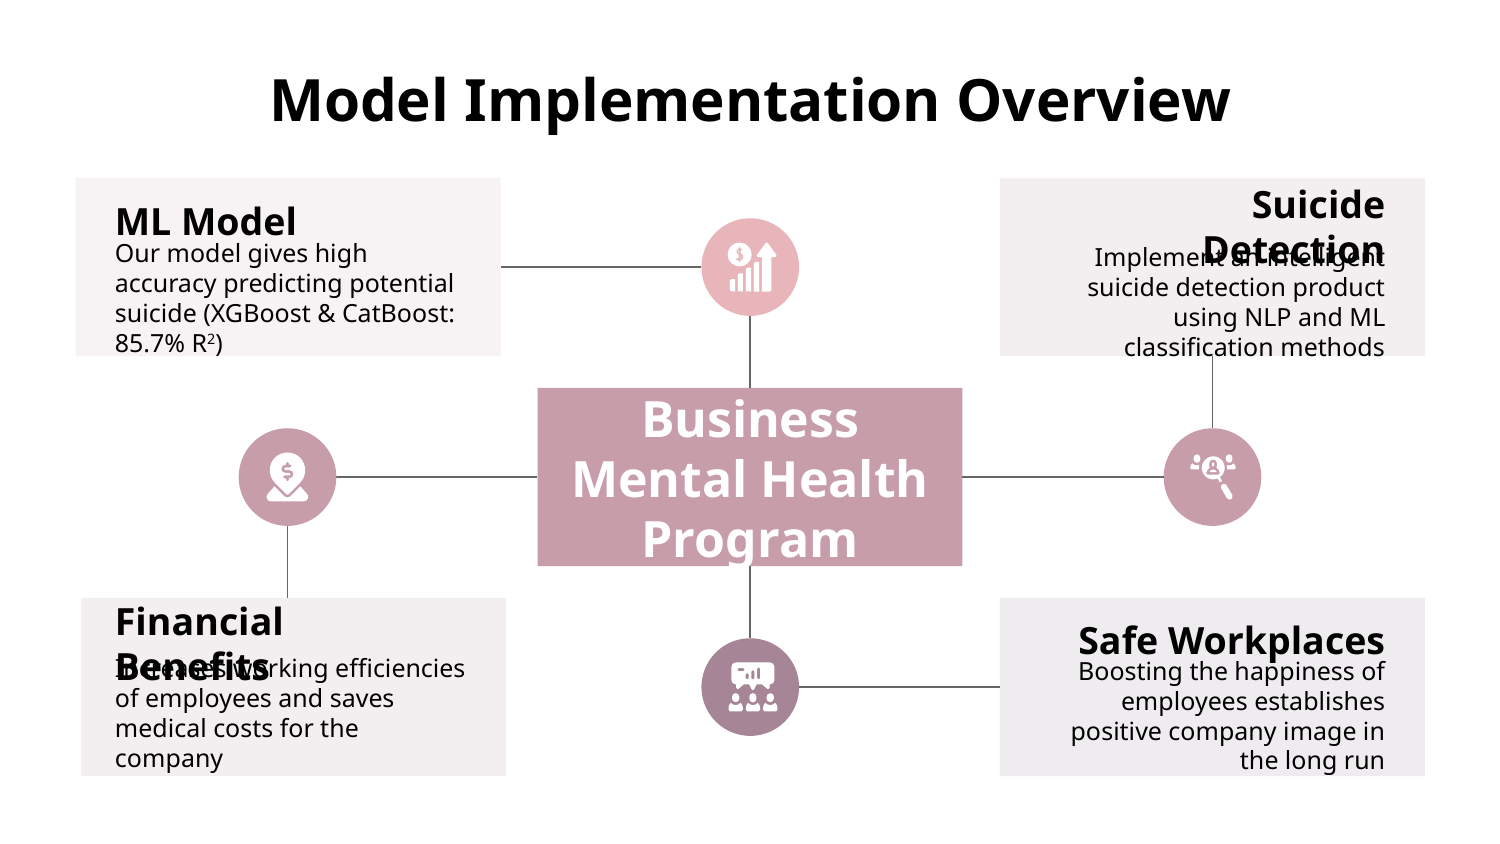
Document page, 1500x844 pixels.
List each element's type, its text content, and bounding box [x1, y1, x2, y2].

text_box [75, 177, 501, 357]
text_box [99, 194, 488, 324]
text_box [999, 597, 1425, 777]
text_box [80, 597, 506, 777]
text_box [999, 177, 1425, 357]
text_box Business Mental Health Program [537, 387, 963, 567]
title Model Implementation Overview [75, 67, 1425, 129]
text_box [1189, 453, 1236, 500]
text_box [264, 452, 310, 502]
text_box [701, 638, 800, 736]
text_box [723, 242, 778, 292]
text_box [1013, 194, 1401, 346]
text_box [728, 662, 778, 712]
text_box [238, 428, 337, 526]
text_box [701, 218, 800, 316]
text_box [1013, 607, 1401, 758]
text_box [1163, 428, 1262, 526]
text_box Increases working efficiencies of employees and saves medical costs for the company [99, 687, 487, 739]
text_box Financial Benefits [99, 616, 439, 669]
